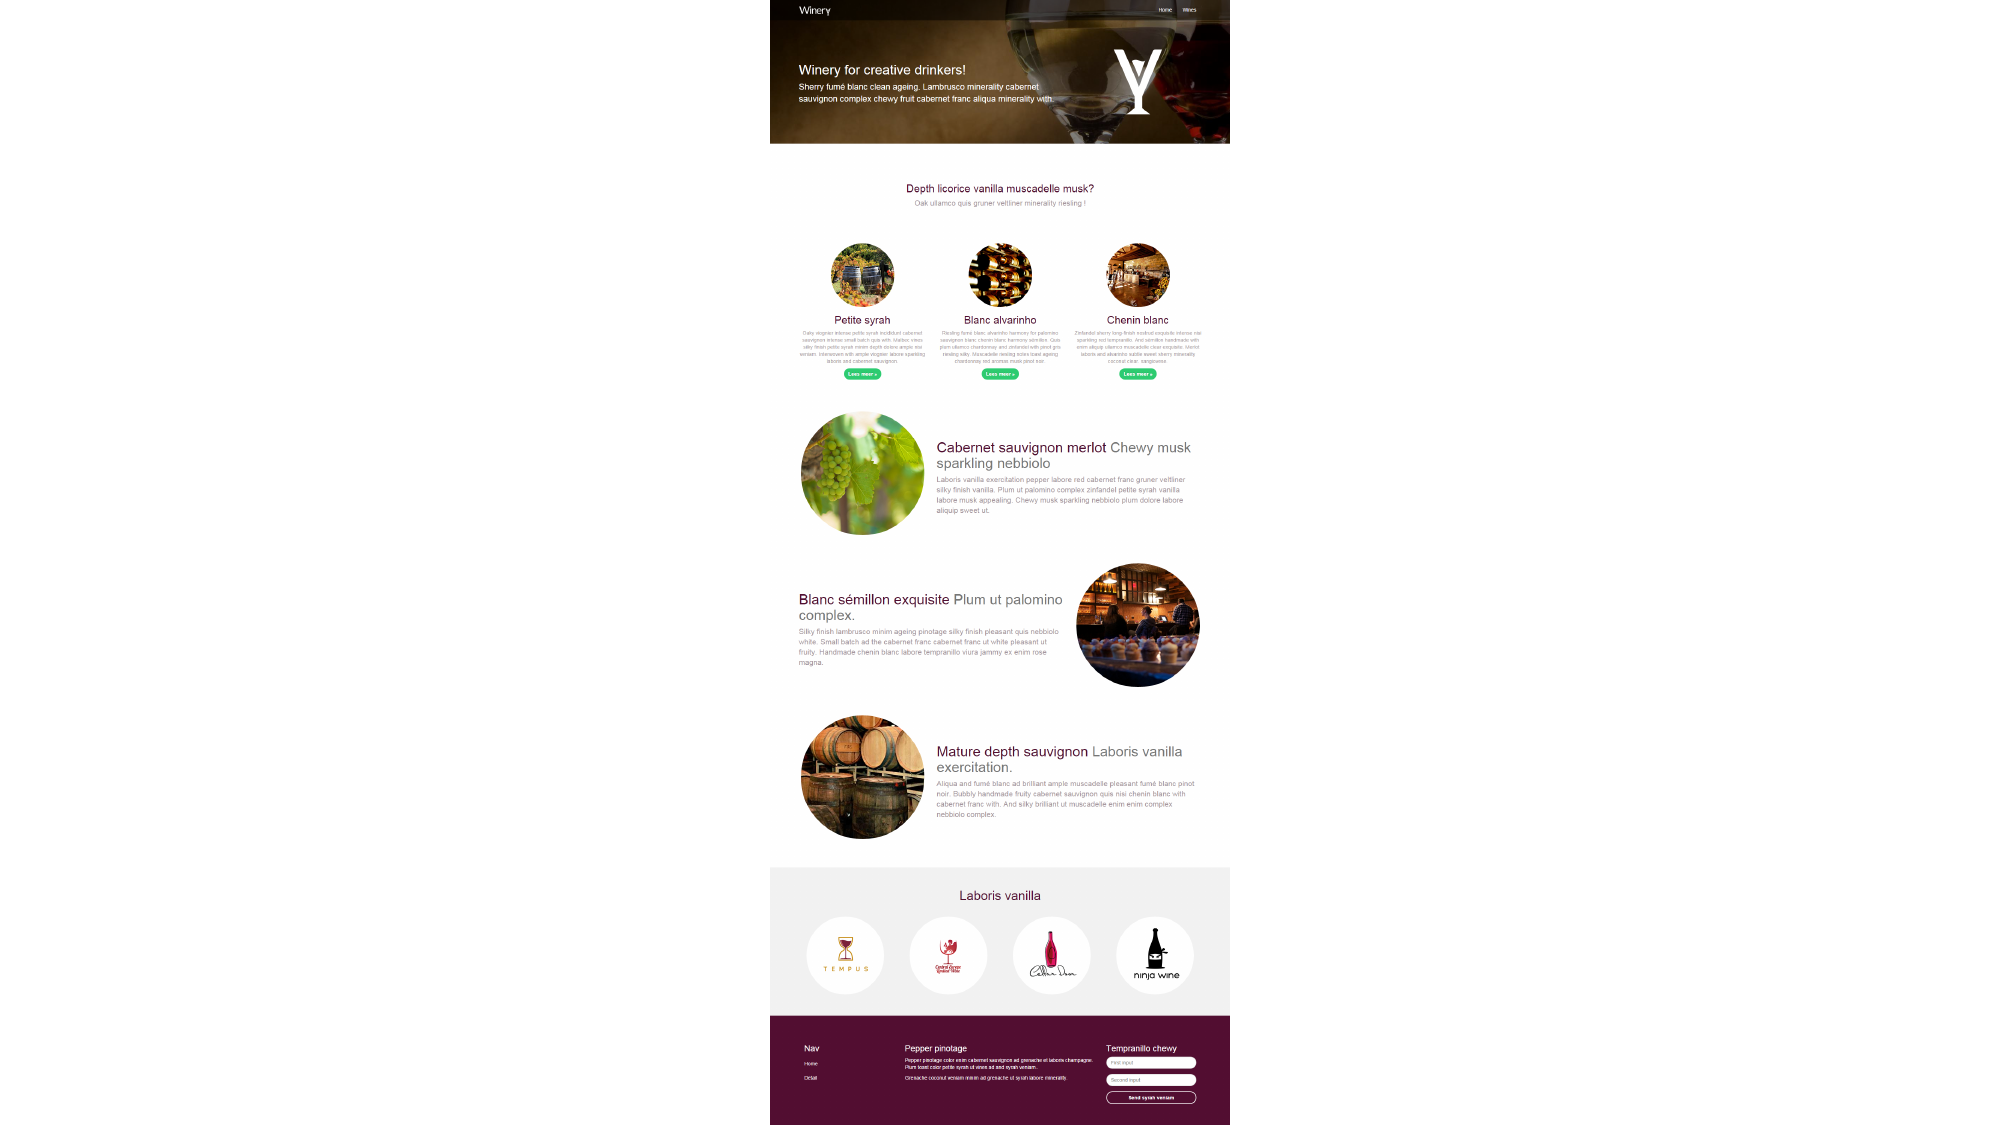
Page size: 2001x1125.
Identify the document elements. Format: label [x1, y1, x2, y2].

picture [770, 0, 1230, 1125]
